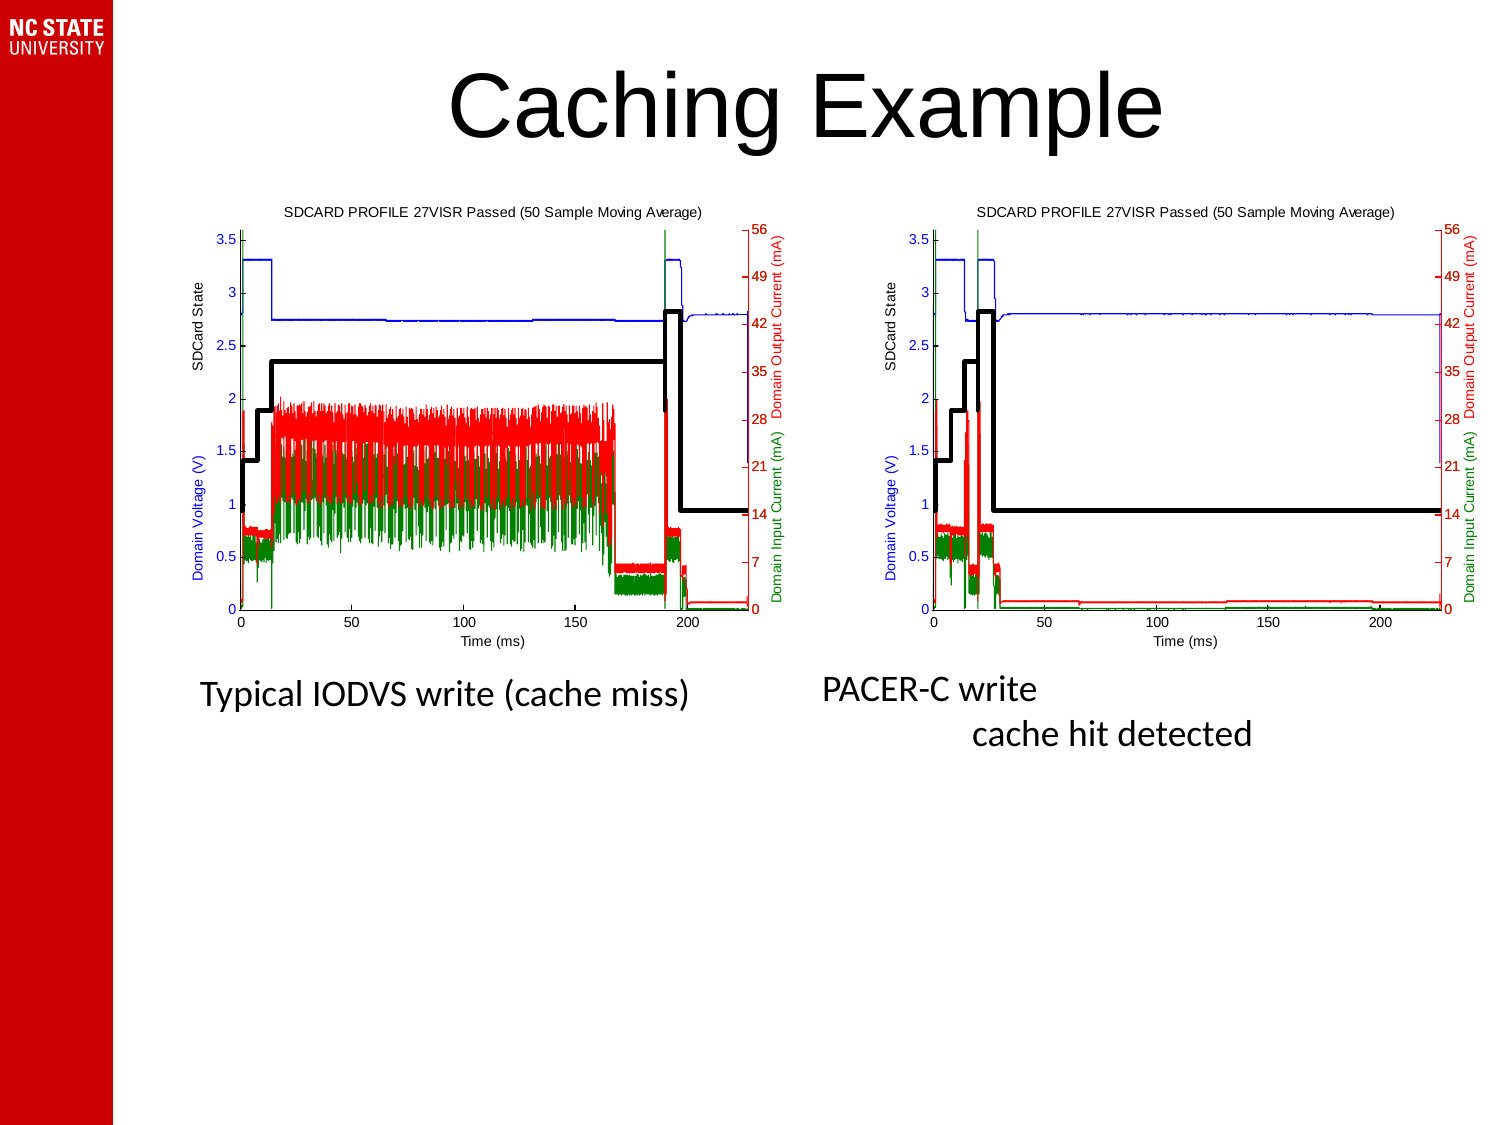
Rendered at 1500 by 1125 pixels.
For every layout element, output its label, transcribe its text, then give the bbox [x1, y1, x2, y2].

picture [0, 0, 113, 1125]
text_box PACER-C write cache hit detected [807, 656, 1430, 807]
title Caching Example [114, 7, 1500, 195]
picture [877, 194, 1500, 663]
text_box Typical IODVS write (cache miss) [185, 669, 807, 722]
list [184, 194, 808, 663]
